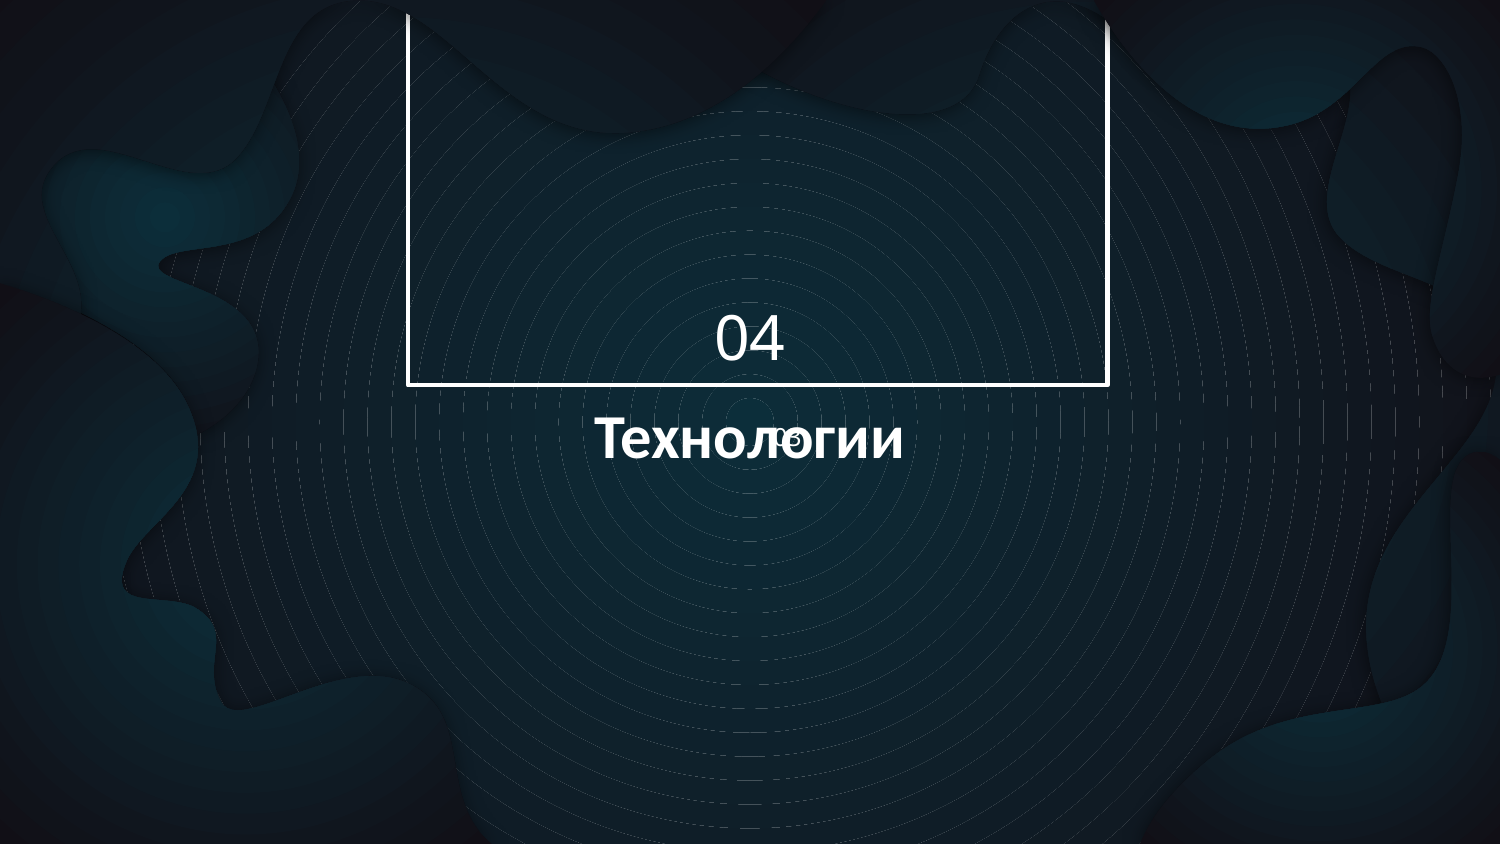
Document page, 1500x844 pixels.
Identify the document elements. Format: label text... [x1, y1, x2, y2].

title Технологии [0, 401, 1500, 478]
title 04 [392, 303, 1108, 380]
